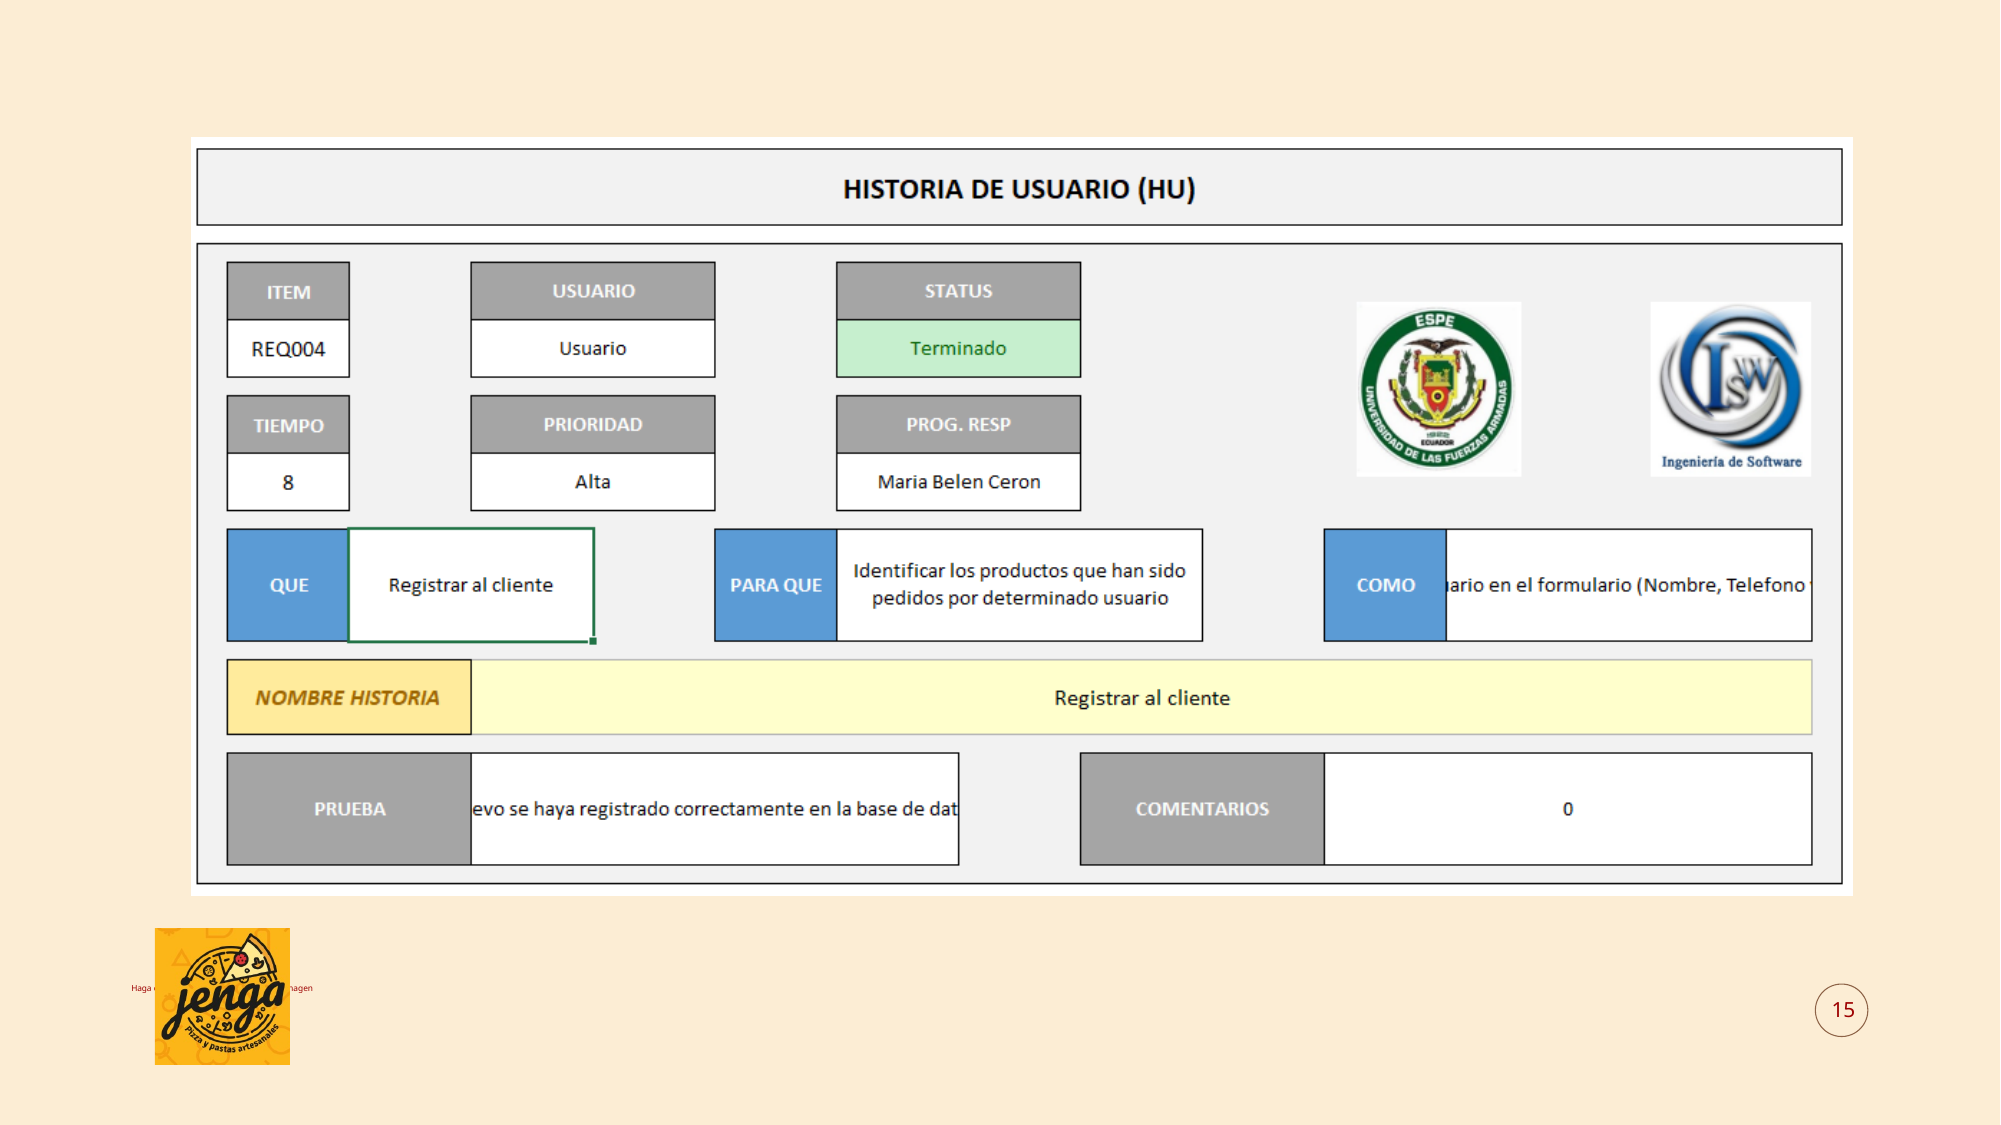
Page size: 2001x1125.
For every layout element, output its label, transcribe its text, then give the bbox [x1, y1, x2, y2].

picture [191, 137, 1853, 896]
slide_number 15 [1808, 980, 1879, 1041]
picture [154, 928, 290, 1065]
